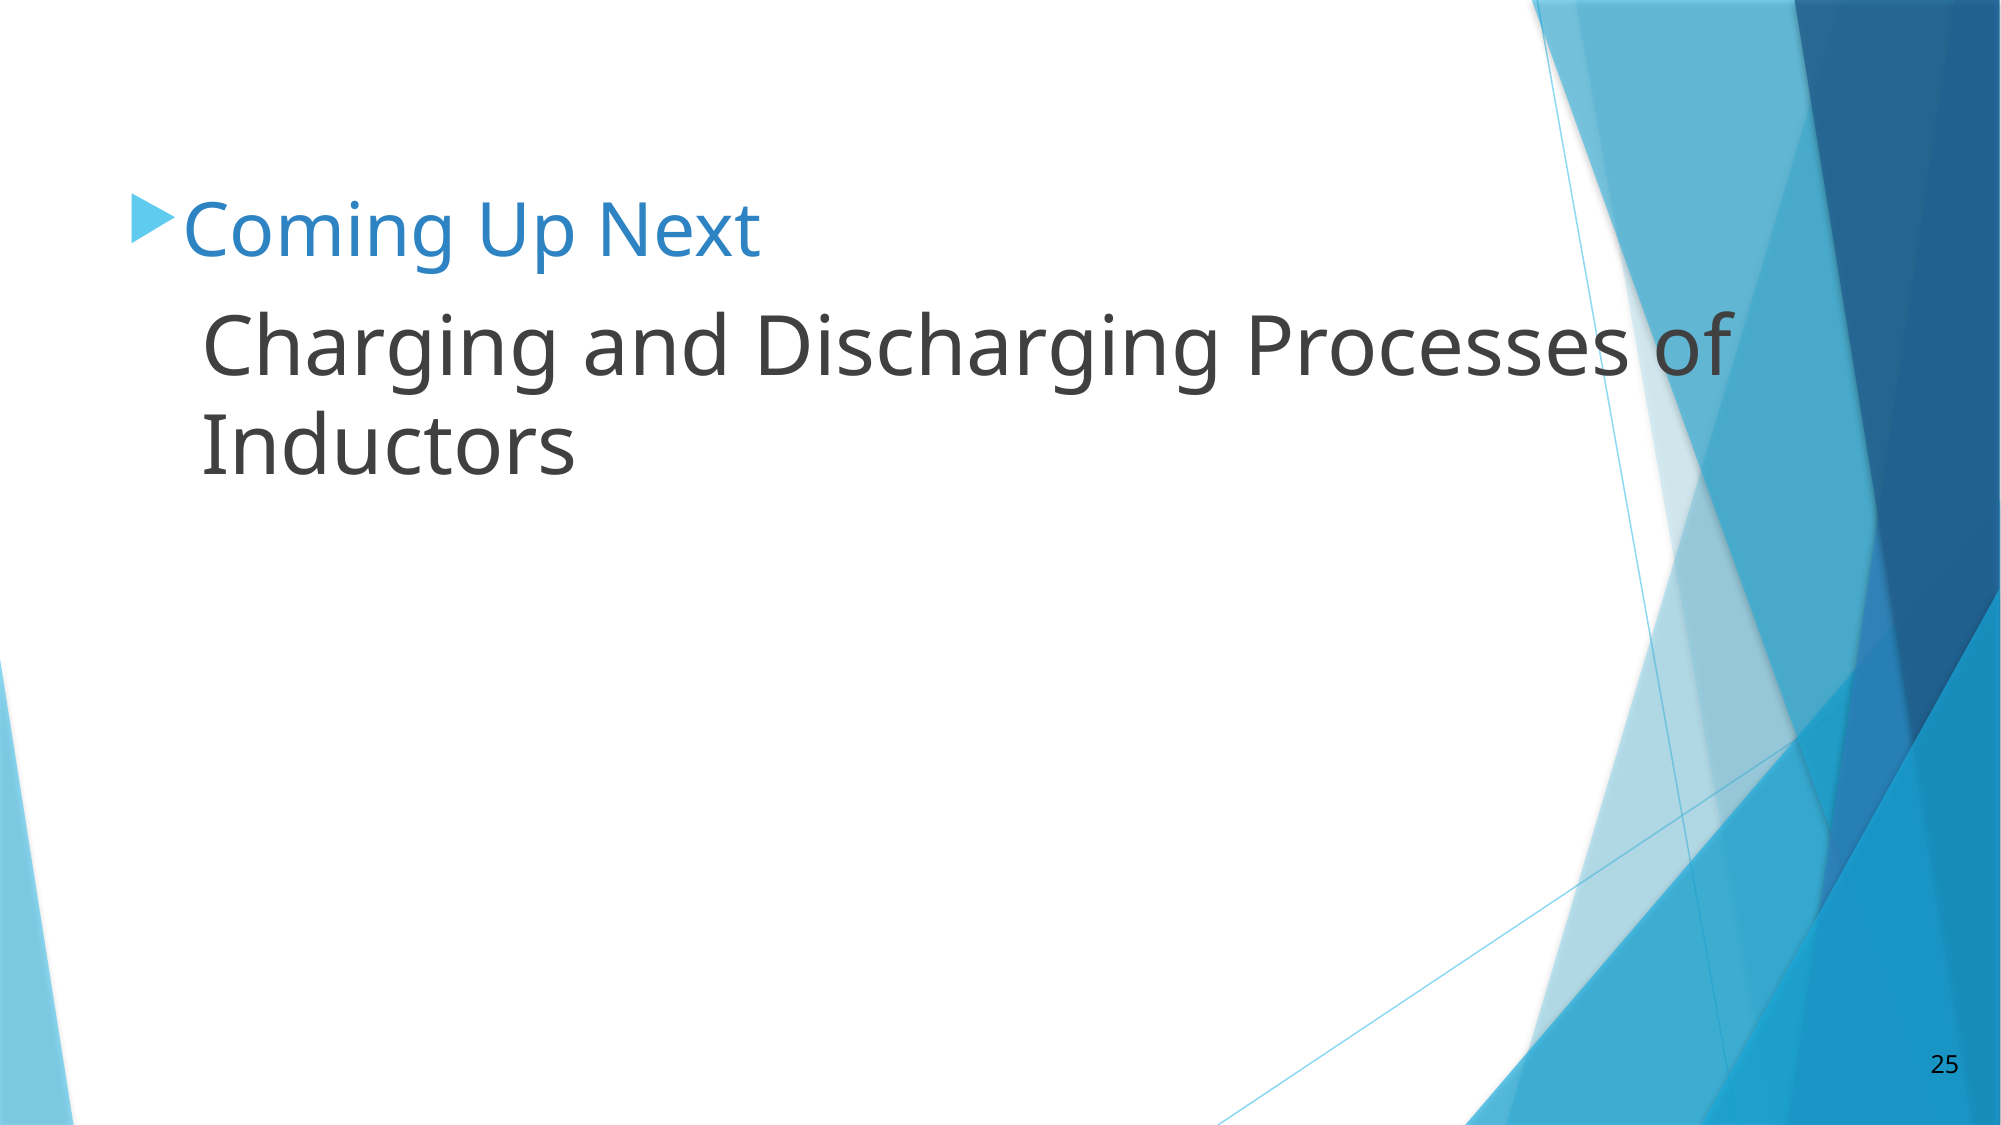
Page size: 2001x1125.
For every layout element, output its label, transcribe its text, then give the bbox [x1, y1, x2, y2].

slide_number 25 [1862, 1035, 1975, 1096]
list Coming Up Next Charging and Discharging Processes of Inductors [111, 173, 1837, 983]
